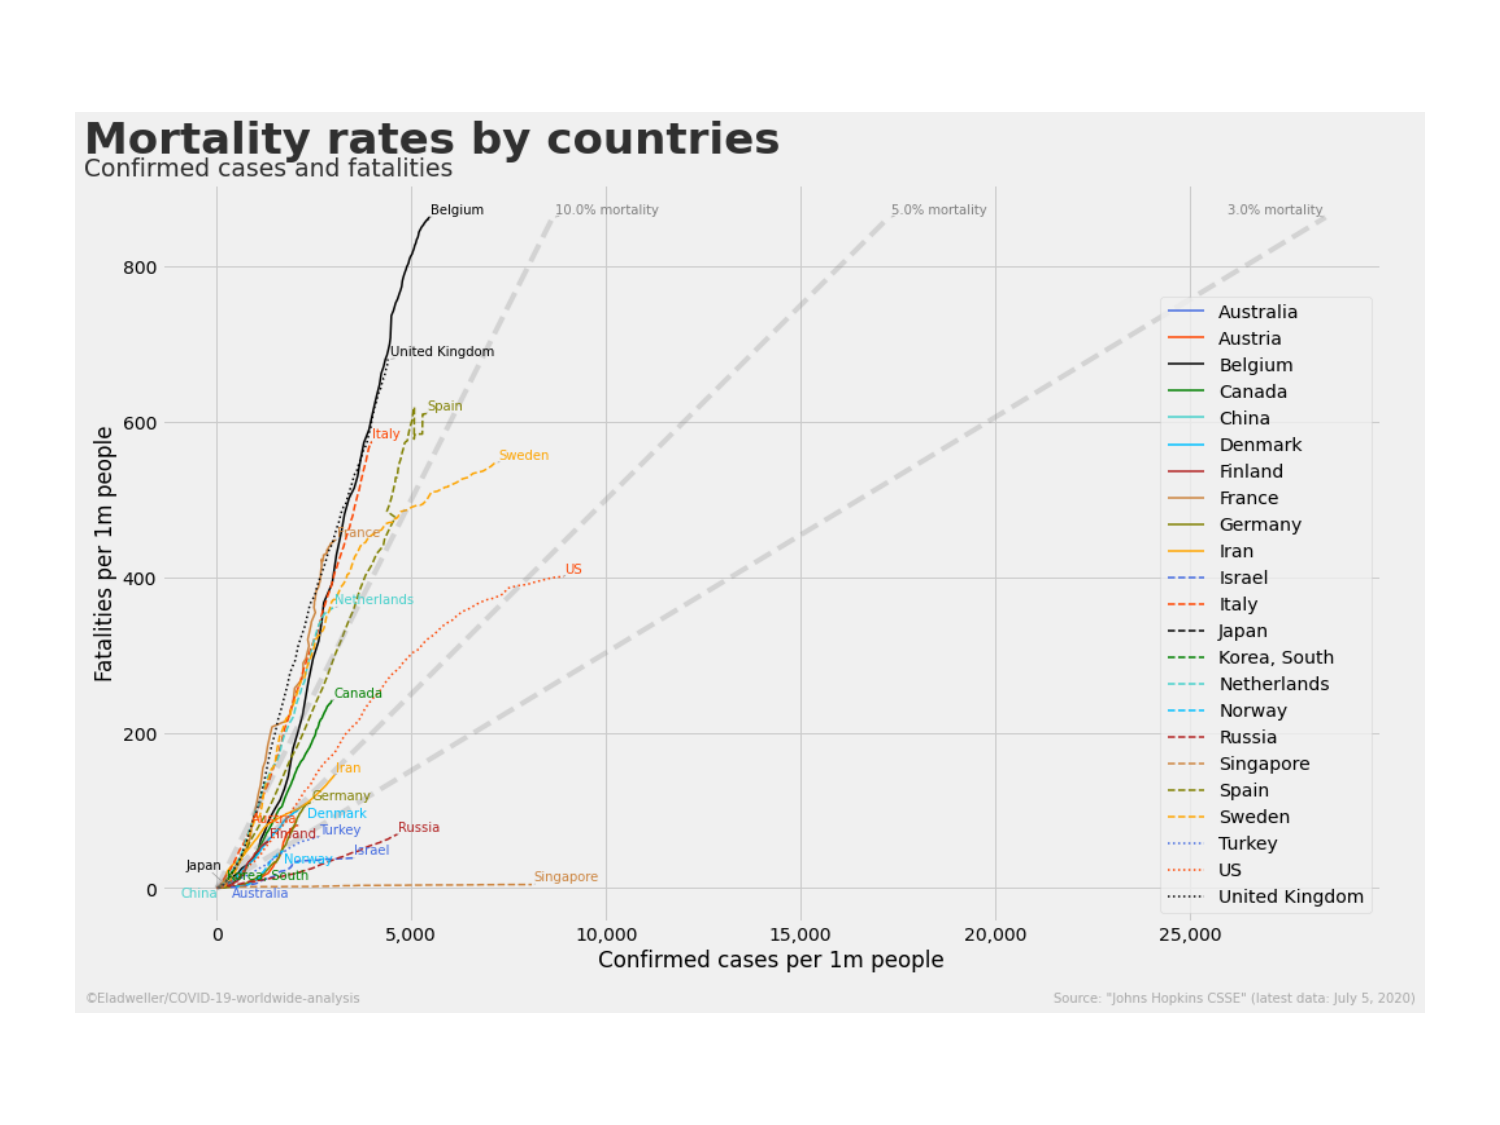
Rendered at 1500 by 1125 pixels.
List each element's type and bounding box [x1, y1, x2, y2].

picture [74, 112, 1426, 1013]
